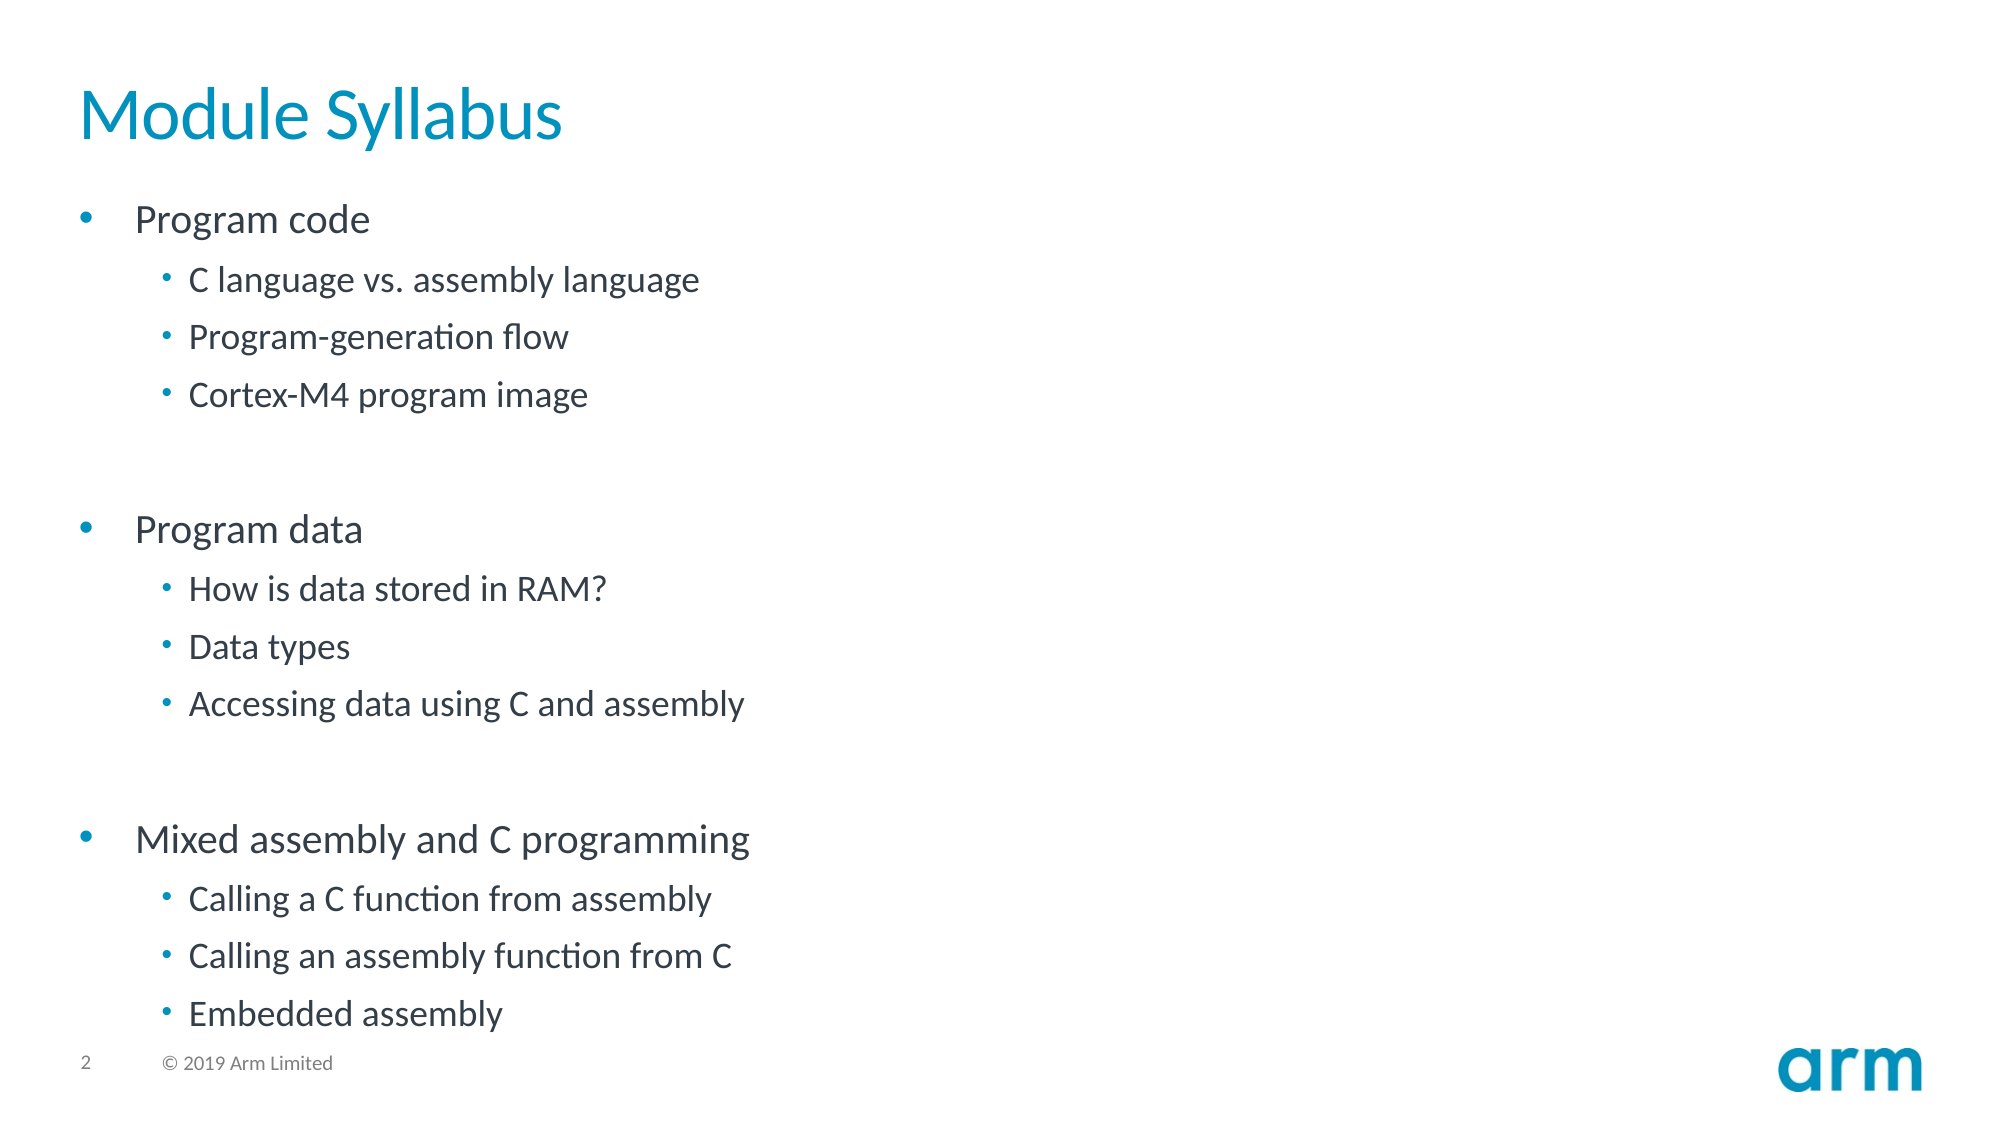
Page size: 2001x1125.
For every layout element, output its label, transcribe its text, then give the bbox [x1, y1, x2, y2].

picture [1788, 1056, 1812, 1083]
list Program code C language vs. assembly language Program-generation flow Cortex-M4 program image Program data How is data stored in RAM? Data types Accessing data using C and assembly Mixed assembly and C programming Calling a C function from assembly Calling an assembly function from C Embedded assembly [78, 192, 1922, 1004]
picture [1803, 1048, 1922, 1092]
picture [1778, 1072, 1794, 1092]
picture [1911, 1048, 1922, 1062]
picture [1889, 1048, 1903, 1053]
title Module Syllabus [78, 78, 1922, 186]
picture [1778, 1048, 1794, 1067]
